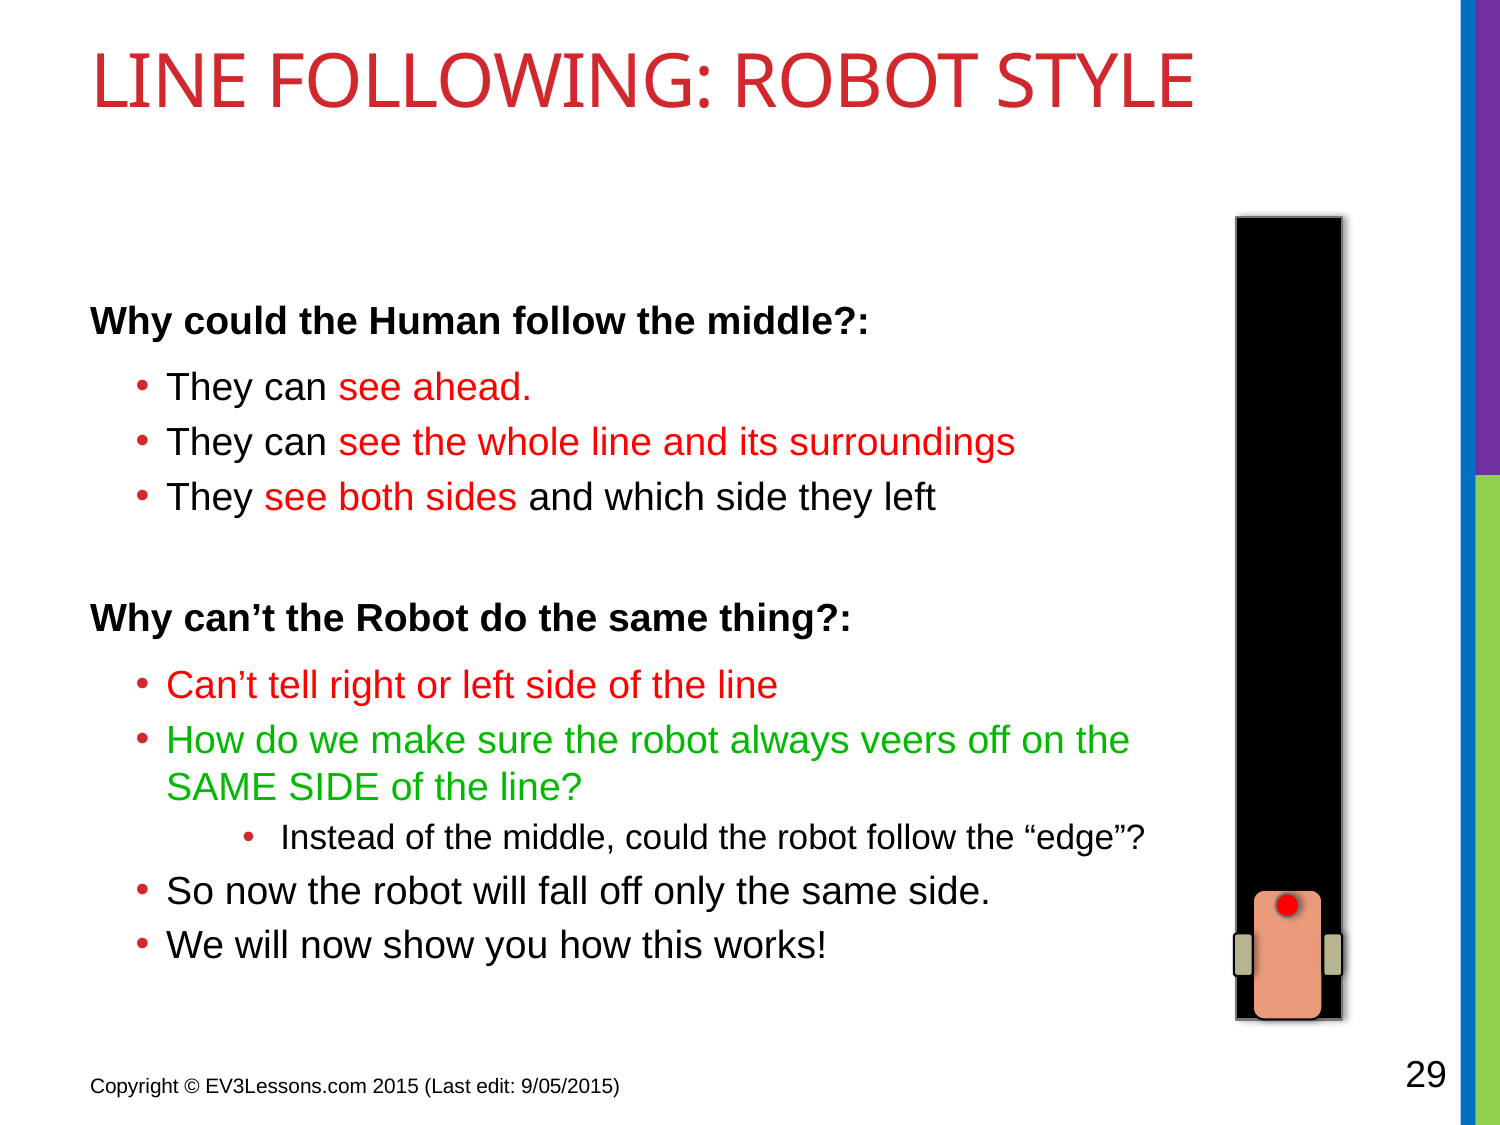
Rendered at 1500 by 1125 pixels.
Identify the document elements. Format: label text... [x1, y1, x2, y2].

text_box [1235, 216, 1343, 886]
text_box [1233, 889, 1343, 1020]
title Line Following: ROBOT STYLE [75, 25, 1428, 250]
list Why could the Human follow the middle?: They can see ahead. They can see the whole line and its surroundings They see both sides and which side they left Why can’t the Robot do the same thing?: Can’t tell right or left side of the line How do we make sure the robot always veers off on the SAME SIDE of the line? Instead of the middle, could the robot follow the “edge”? So now the robot will fall off only the same side. We will now show you how this works! [75, 287, 1187, 1005]
slide_number 29 [1390, 1042, 1500, 1103]
footer Copyright © EV3Lessons.com 2015 (Last edit: 9/05/2015) [75, 1065, 638, 1112]
